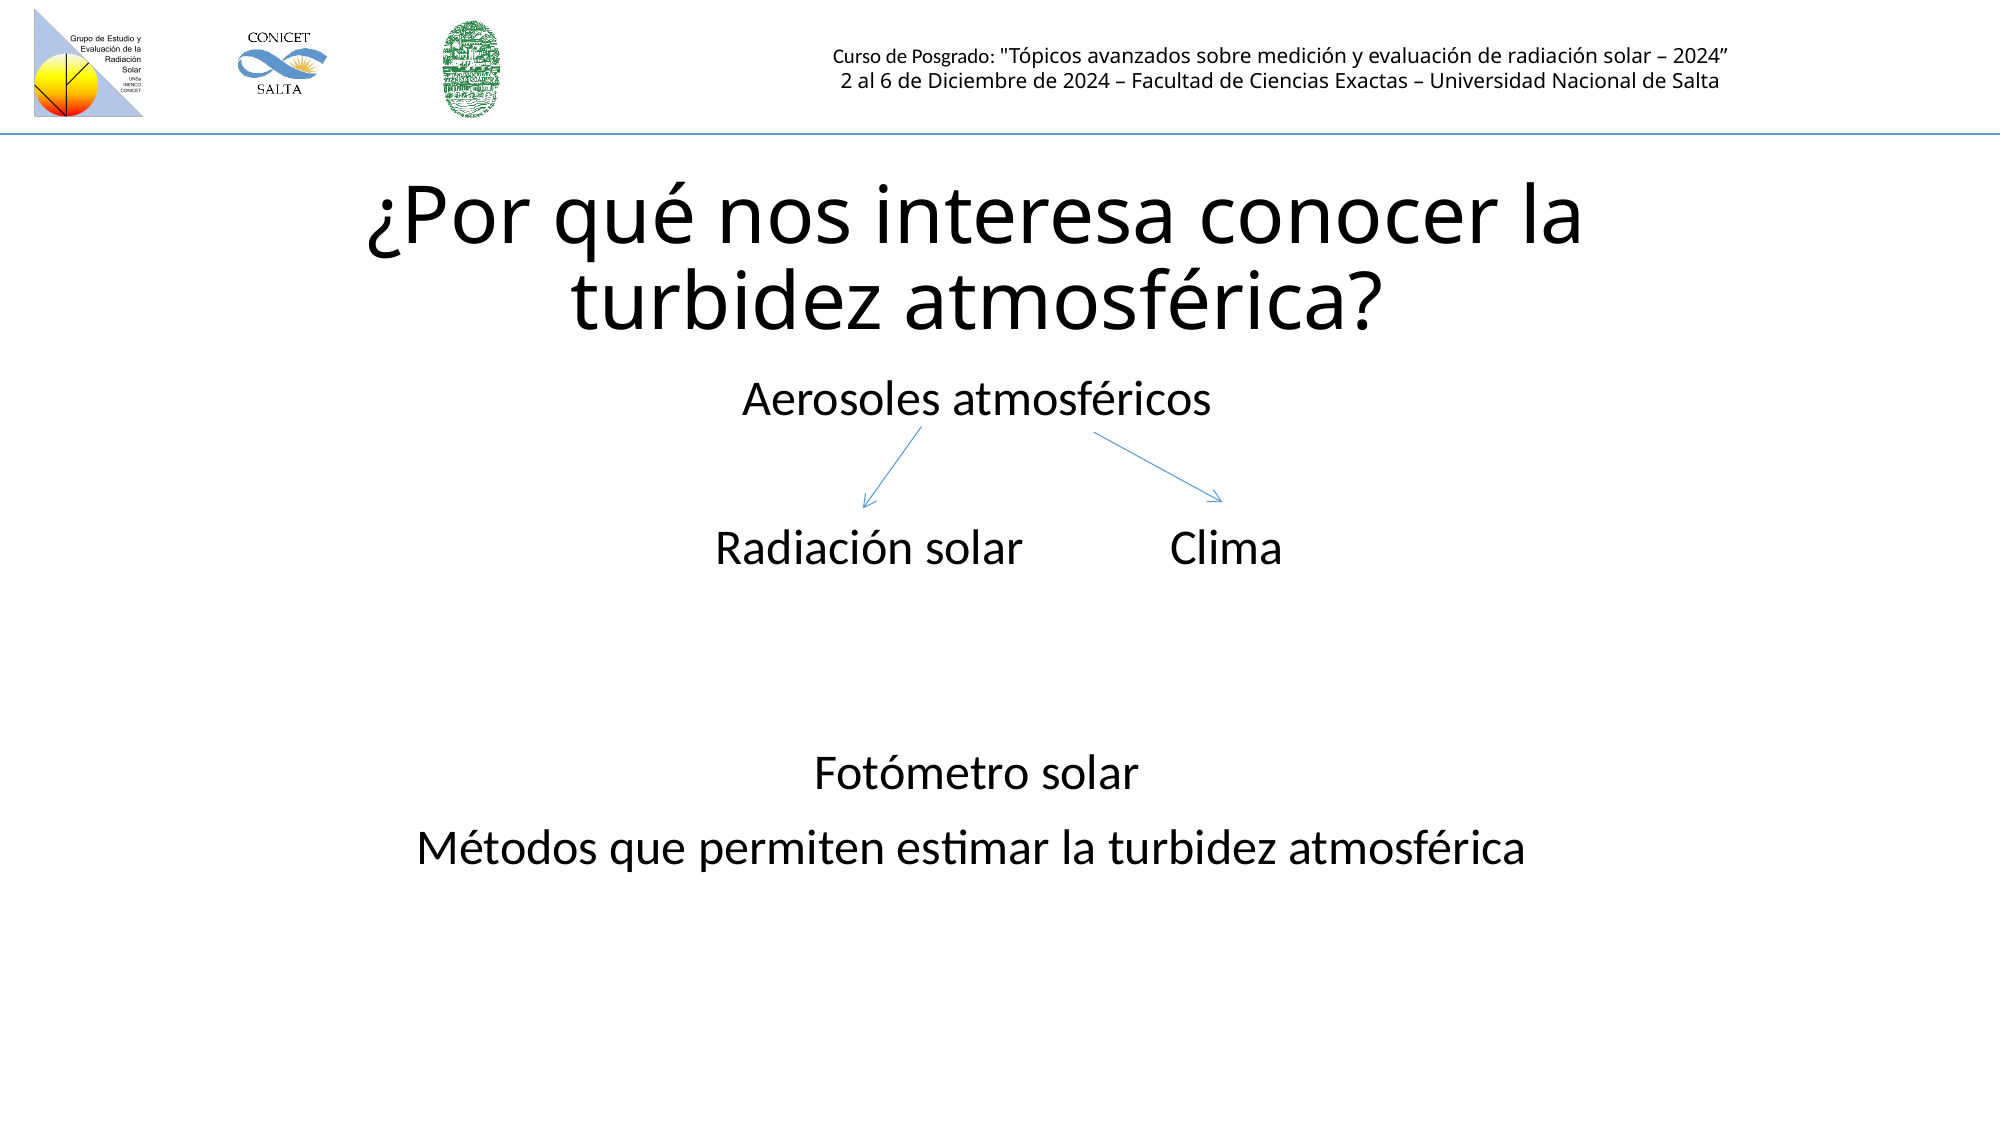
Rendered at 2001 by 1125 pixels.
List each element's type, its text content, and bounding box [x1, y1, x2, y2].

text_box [851, 438, 934, 497]
text_box Aerosoles atmosféricos Radiación solar Clima Fotómetro solar Métodos que permiten estimar la turbidez atmosférica [302, 364, 1653, 1108]
text_box Curso de Posgrado: "Tópicos avanzados sobre medición y evaluación de radiación solar – 2024” 2 al 6 de Diciembre de 2024 – Facultad de Ciencias Exactas – Universidad Nacional de Salta [728, 35, 1833, 101]
picture [34, 9, 149, 117]
text_box ¿Por qué nos interesa conocer la turbidez atmosférica? [302, 166, 1653, 355]
picture [224, 12, 339, 127]
picture [415, 11, 530, 126]
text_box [1093, 431, 1223, 503]
